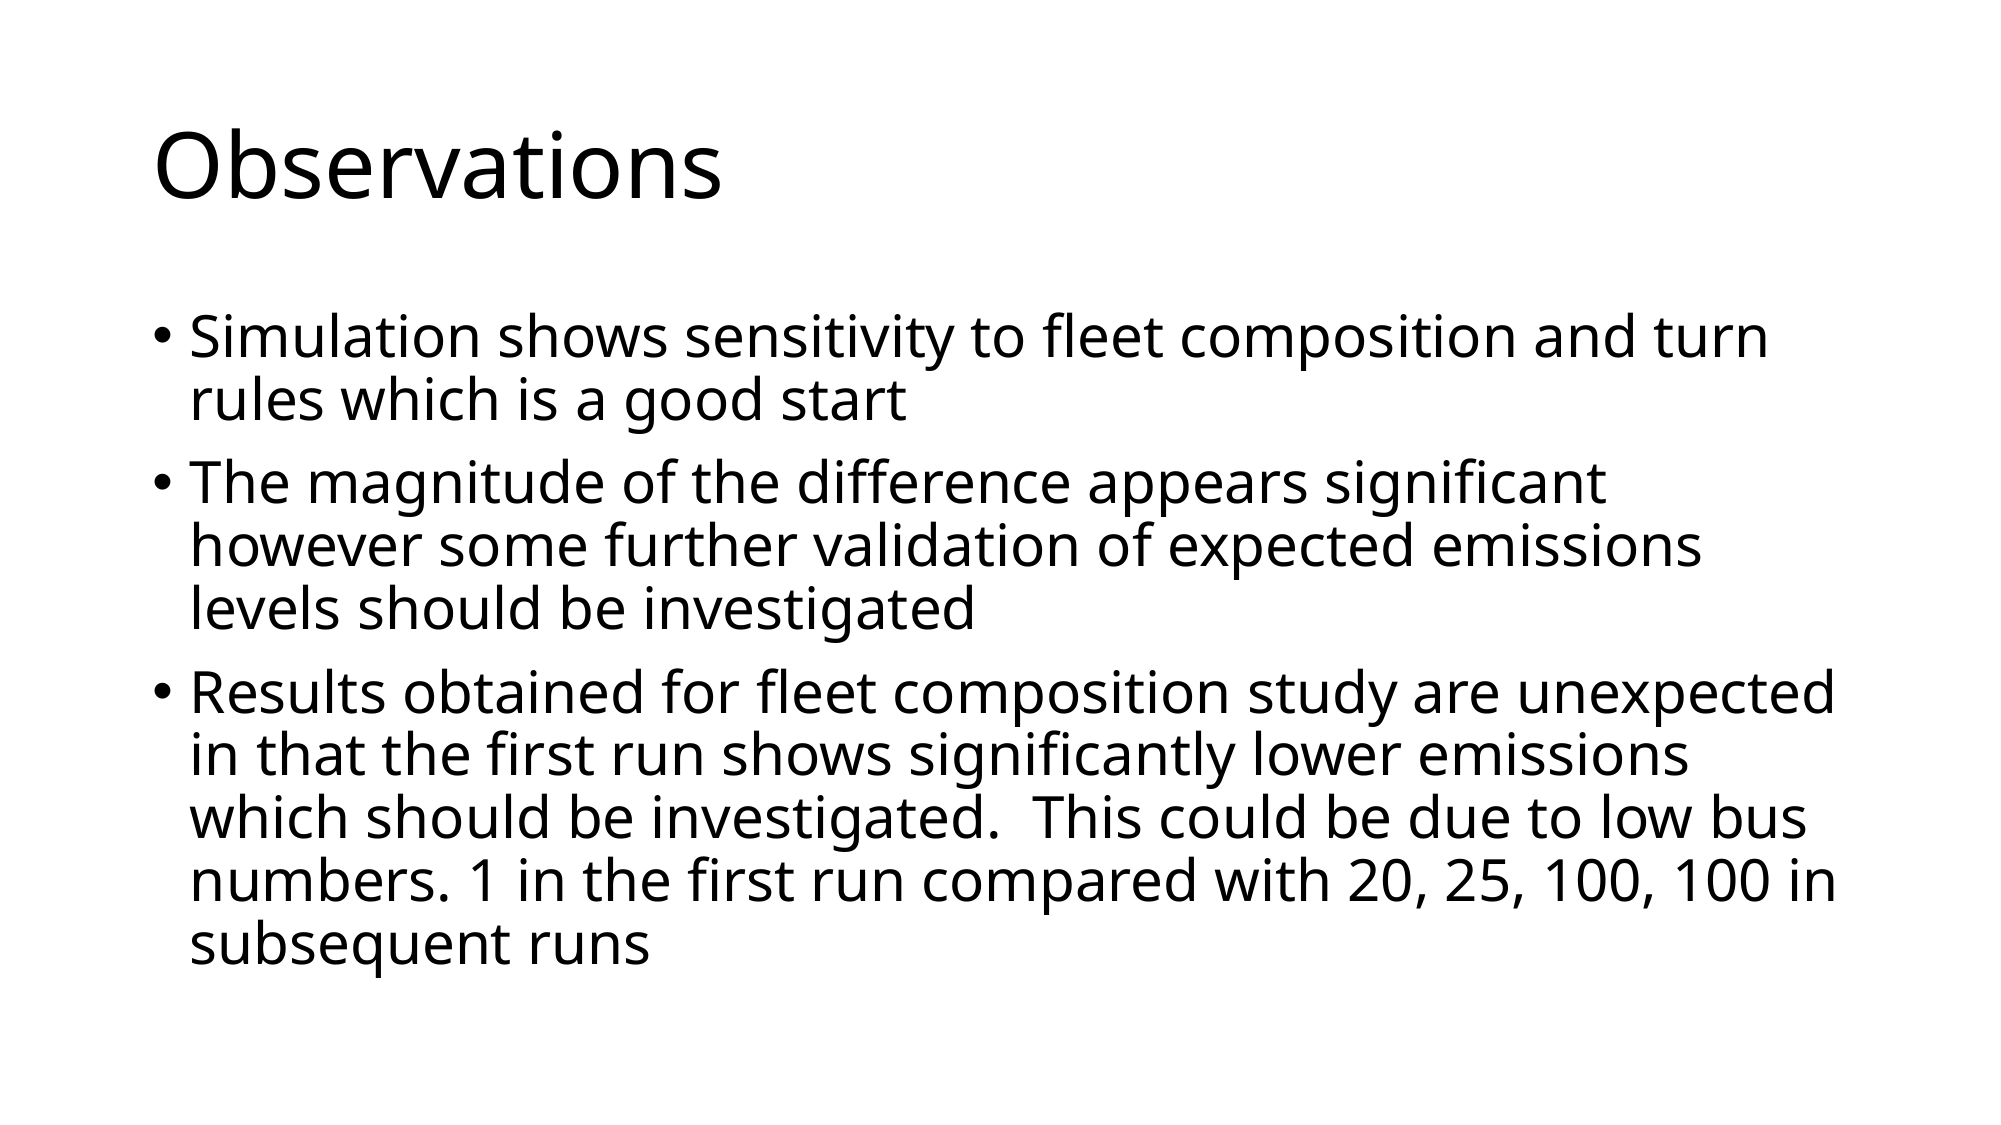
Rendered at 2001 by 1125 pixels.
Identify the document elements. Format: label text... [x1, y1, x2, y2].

title Observations [137, 59, 1863, 278]
list Simulation shows sensitivity to fleet composition and turn rules which is a good start The magnitude of the difference appears significant however some further validation of expected emissions levels should be investigated Results obtained for fleet composition study are unexpected in that the first run shows significantly lower emissions which should be investigated. This could be due to low bus numbers. 1 in the first run compared with 20, 25, 100, 100 in subsequent runs [137, 299, 1863, 1014]
